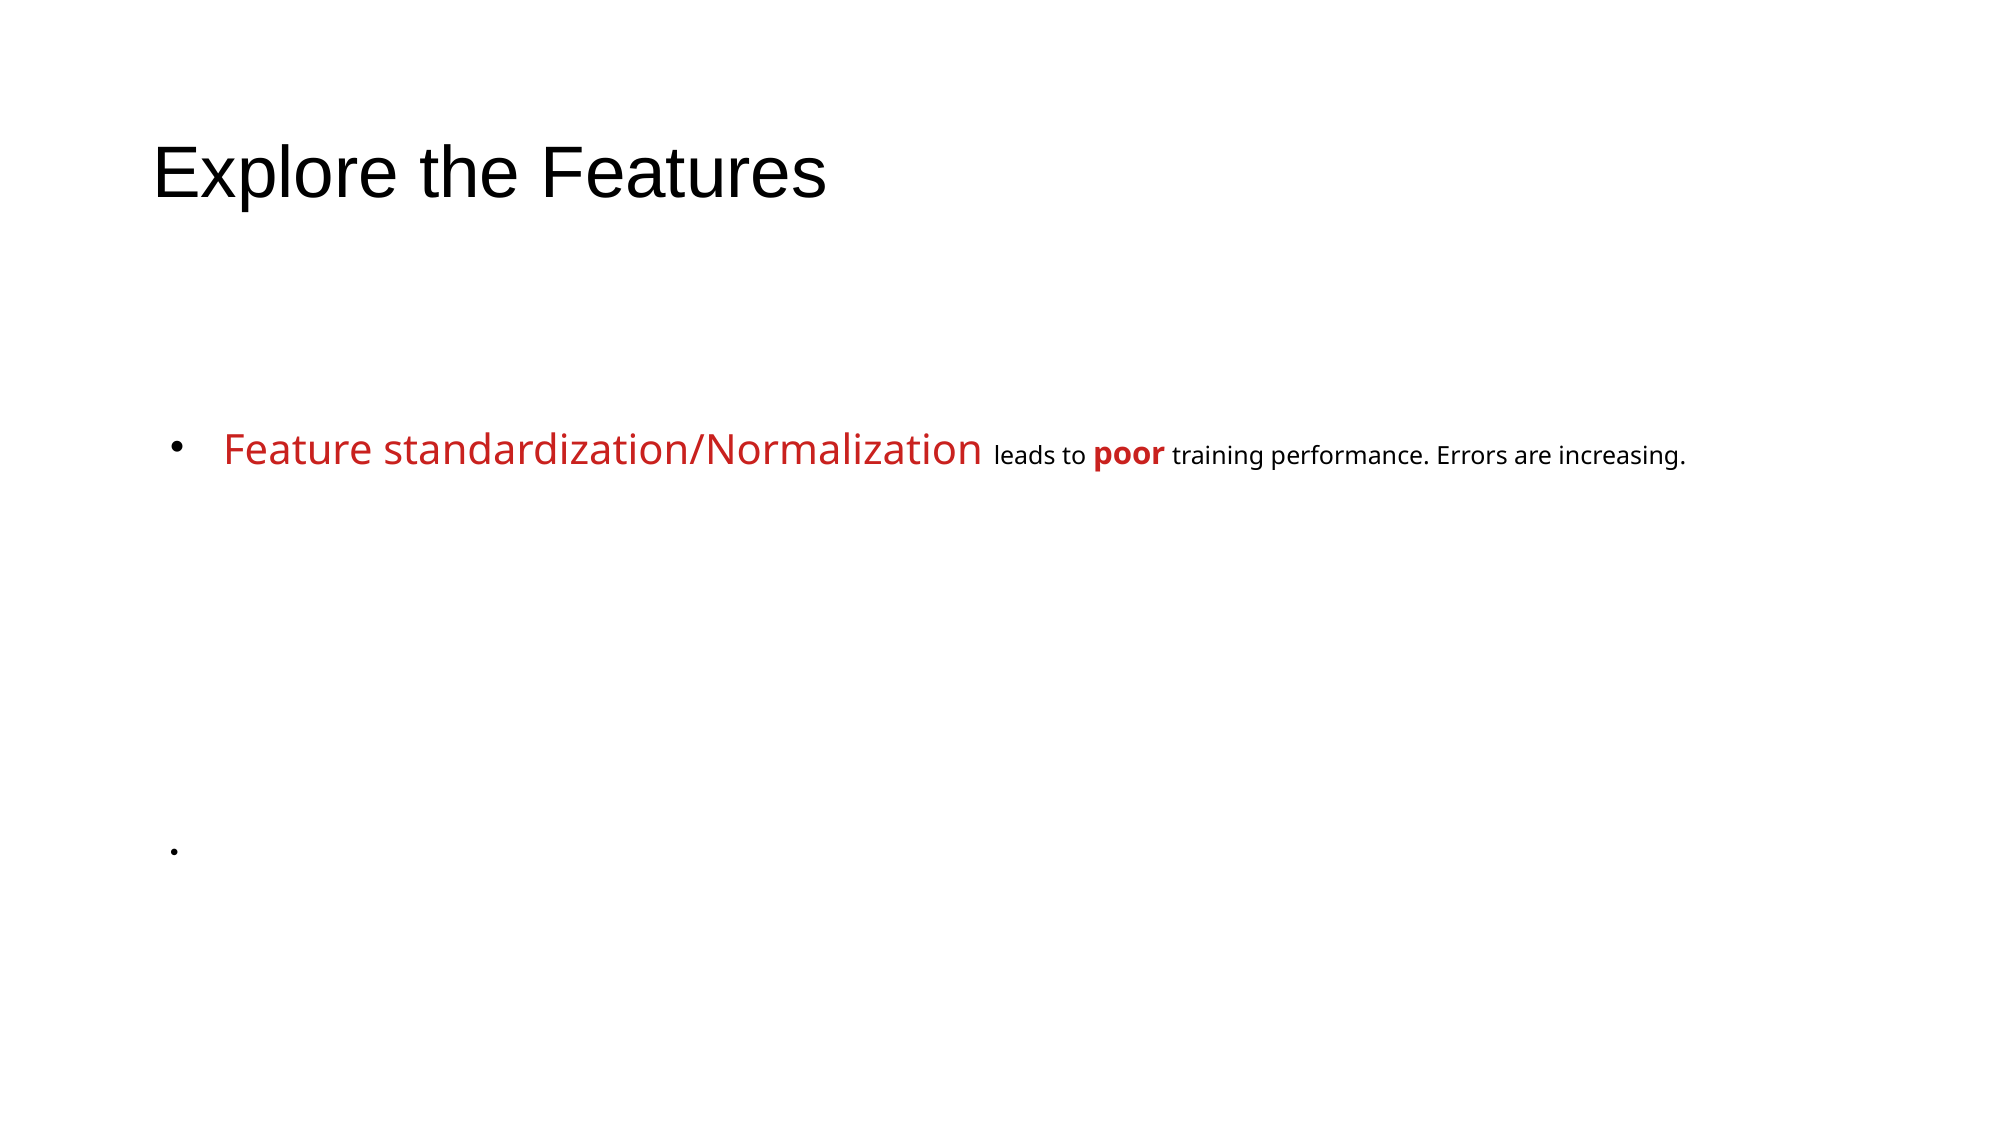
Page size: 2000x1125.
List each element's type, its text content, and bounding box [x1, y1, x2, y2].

list Feature standardization/Normalization leads to poor training performance. Errors are increasing. [137, 305, 1862, 1019]
title Explore the Features [137, 59, 1862, 277]
